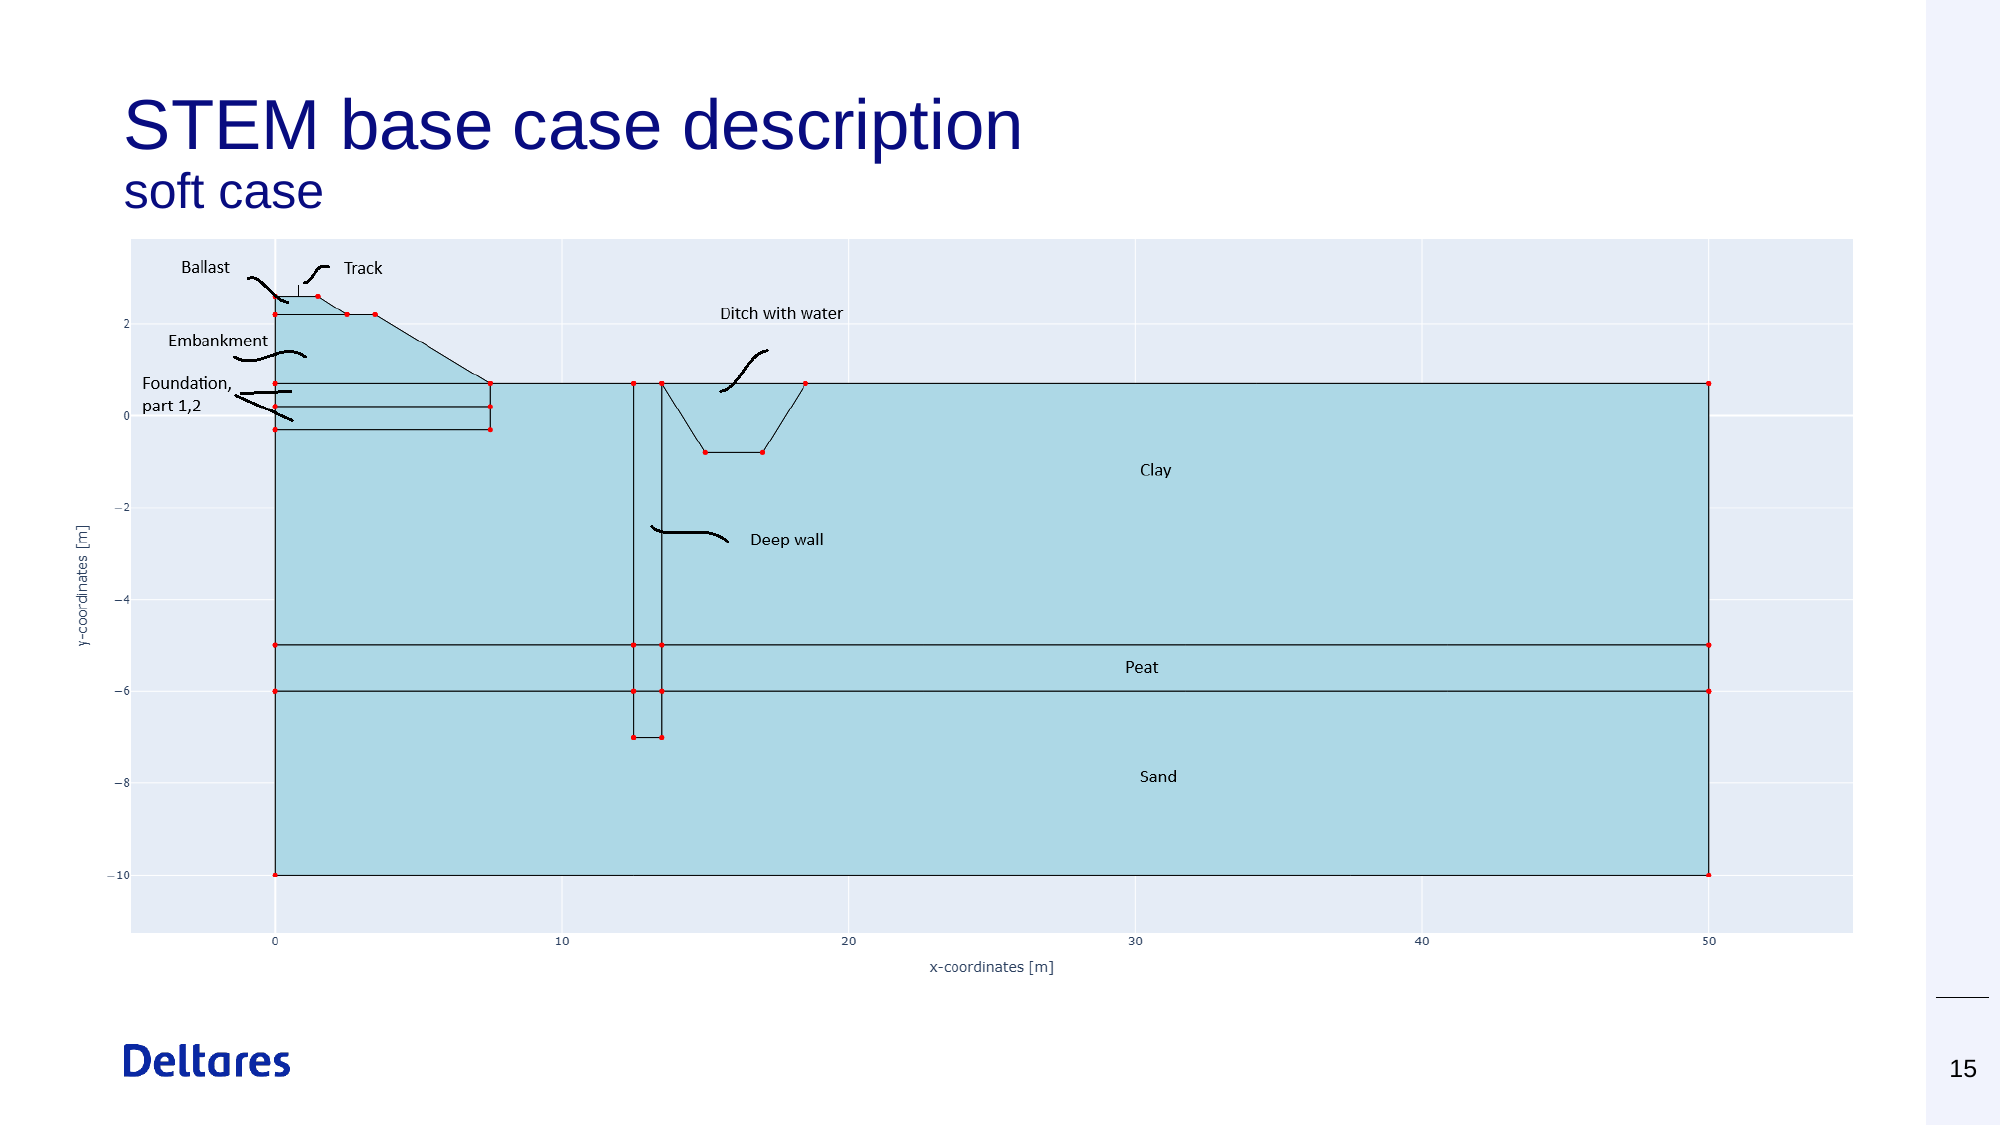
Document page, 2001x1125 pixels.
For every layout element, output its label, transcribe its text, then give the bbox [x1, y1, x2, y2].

picture [108, 1028, 304, 1092]
slide_number 15 [1926, 1052, 2000, 1083]
picture [55, 210, 1877, 991]
title STEM base case description soft case [123, 88, 1850, 210]
